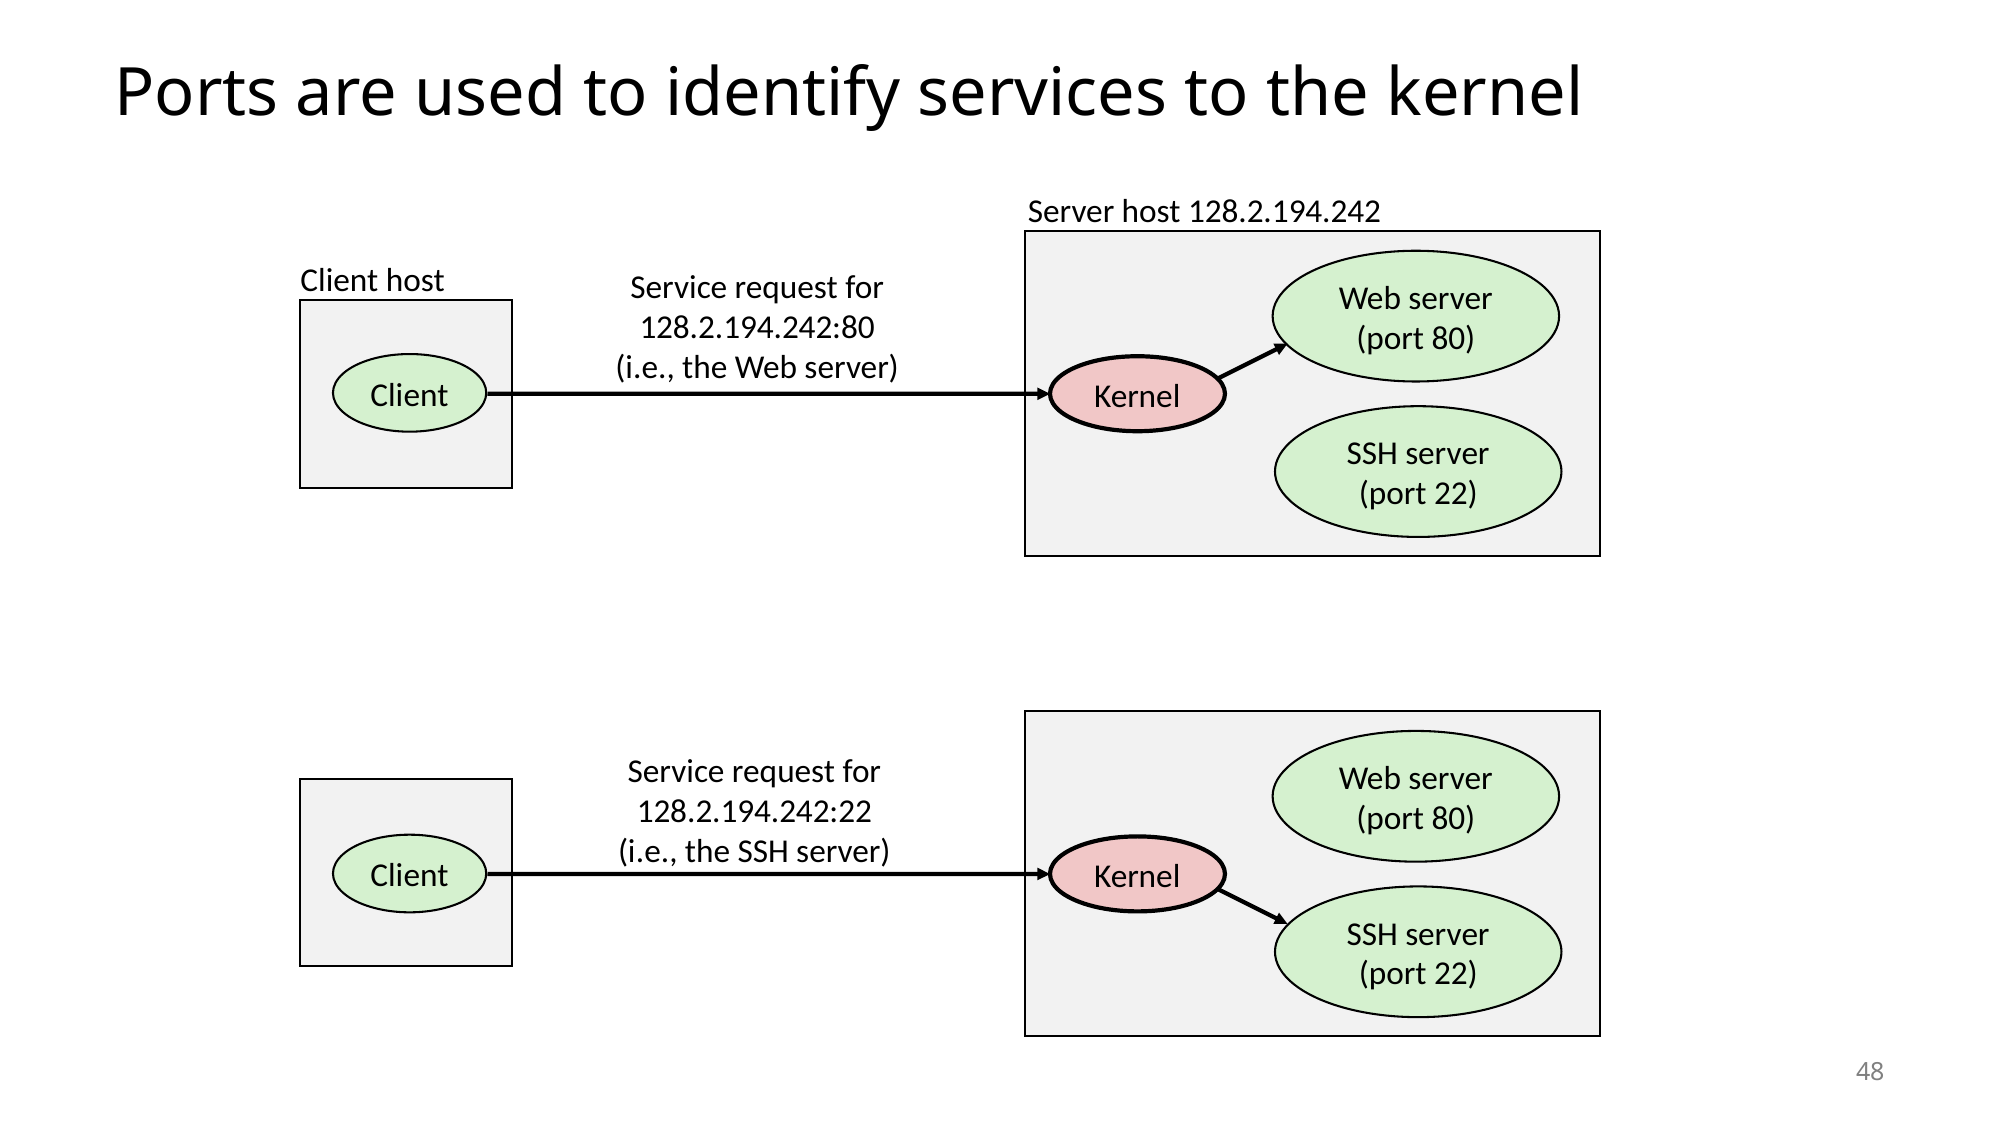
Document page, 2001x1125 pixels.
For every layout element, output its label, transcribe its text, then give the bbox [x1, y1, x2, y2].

text_box Client [332, 834, 487, 913]
text_box Client [332, 354, 487, 432]
text_box [299, 300, 513, 488]
text_box SSH server (port 22) [1275, 886, 1562, 1018]
text_box [906, 867, 1050, 881]
text_box [1025, 711, 1600, 1037]
title Ports are used to identify services to the kernel [99, 37, 1900, 150]
text_box [1025, 231, 1600, 557]
text_box [487, 387, 1050, 400]
text_box Web server (port 80) [1272, 730, 1560, 862]
text_box Web server (port 80) [1272, 250, 1560, 382]
text_box [1218, 889, 1288, 924]
text_box Service request for 128.2.194.242:80 (i.e., the Web server) [539, 258, 975, 393]
text_box [1218, 343, 1288, 379]
text_box Server host 128.2.194.242 [1013, 181, 1397, 237]
text_box Client host [285, 250, 461, 306]
text_box Kernel [1050, 836, 1225, 912]
slide_number 48 [1749, 1042, 1900, 1103]
text_box SSH server (port 22) [1275, 406, 1562, 537]
text_box Service request for 128.2.194.242:22 (i.e., the SSH server) [603, 741, 906, 877]
text_box [299, 778, 513, 967]
text_box Kernel [1050, 356, 1225, 432]
